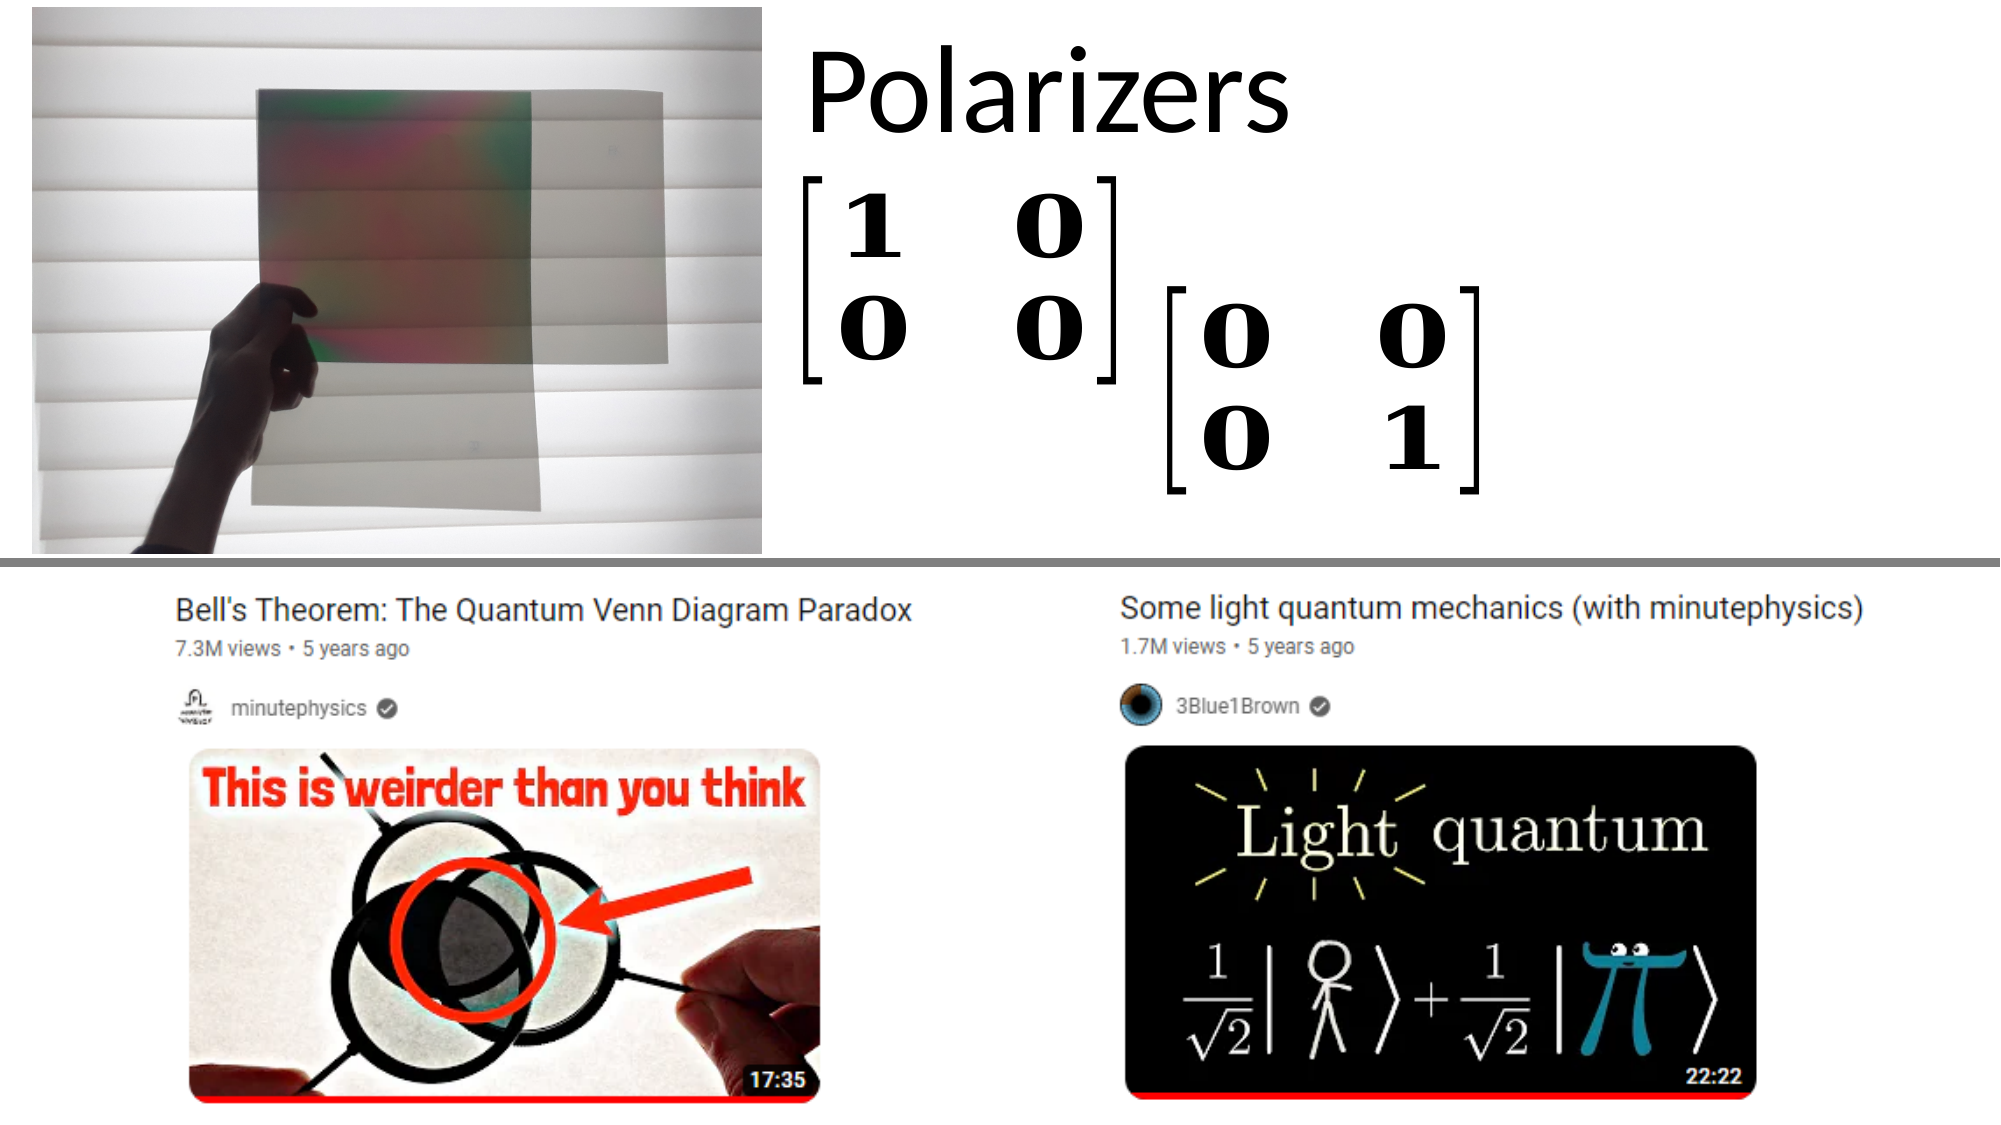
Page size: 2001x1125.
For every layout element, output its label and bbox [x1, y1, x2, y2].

text_box [32, 0, 1311, 554]
text_box [158, 574, 1881, 1118]
